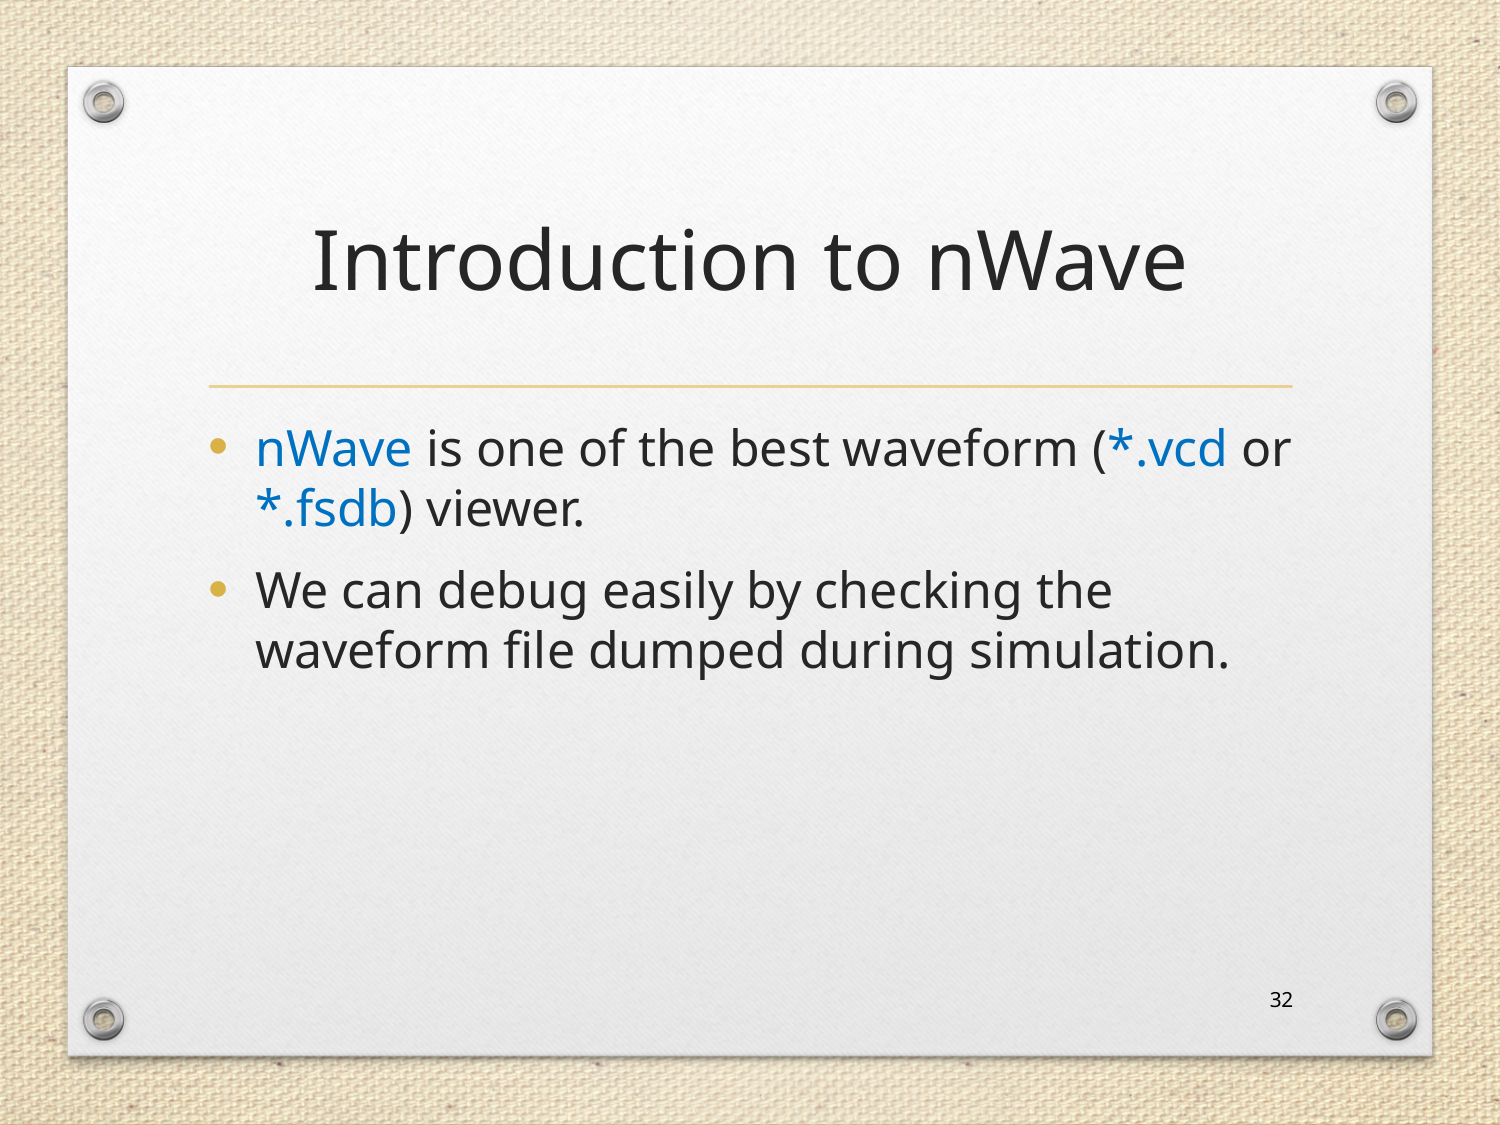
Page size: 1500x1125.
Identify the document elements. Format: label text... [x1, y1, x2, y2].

picture [0, 0, 1500, 1125]
title Introduction to nWave [193, 150, 1309, 365]
list nWave is one of the best waveform (*.vcd or *.fsdb) viewer. We can debug easily by checking the waveform file dumped during simulation. [193, 408, 1309, 974]
slide_number 32 [1243, 977, 1309, 1024]
